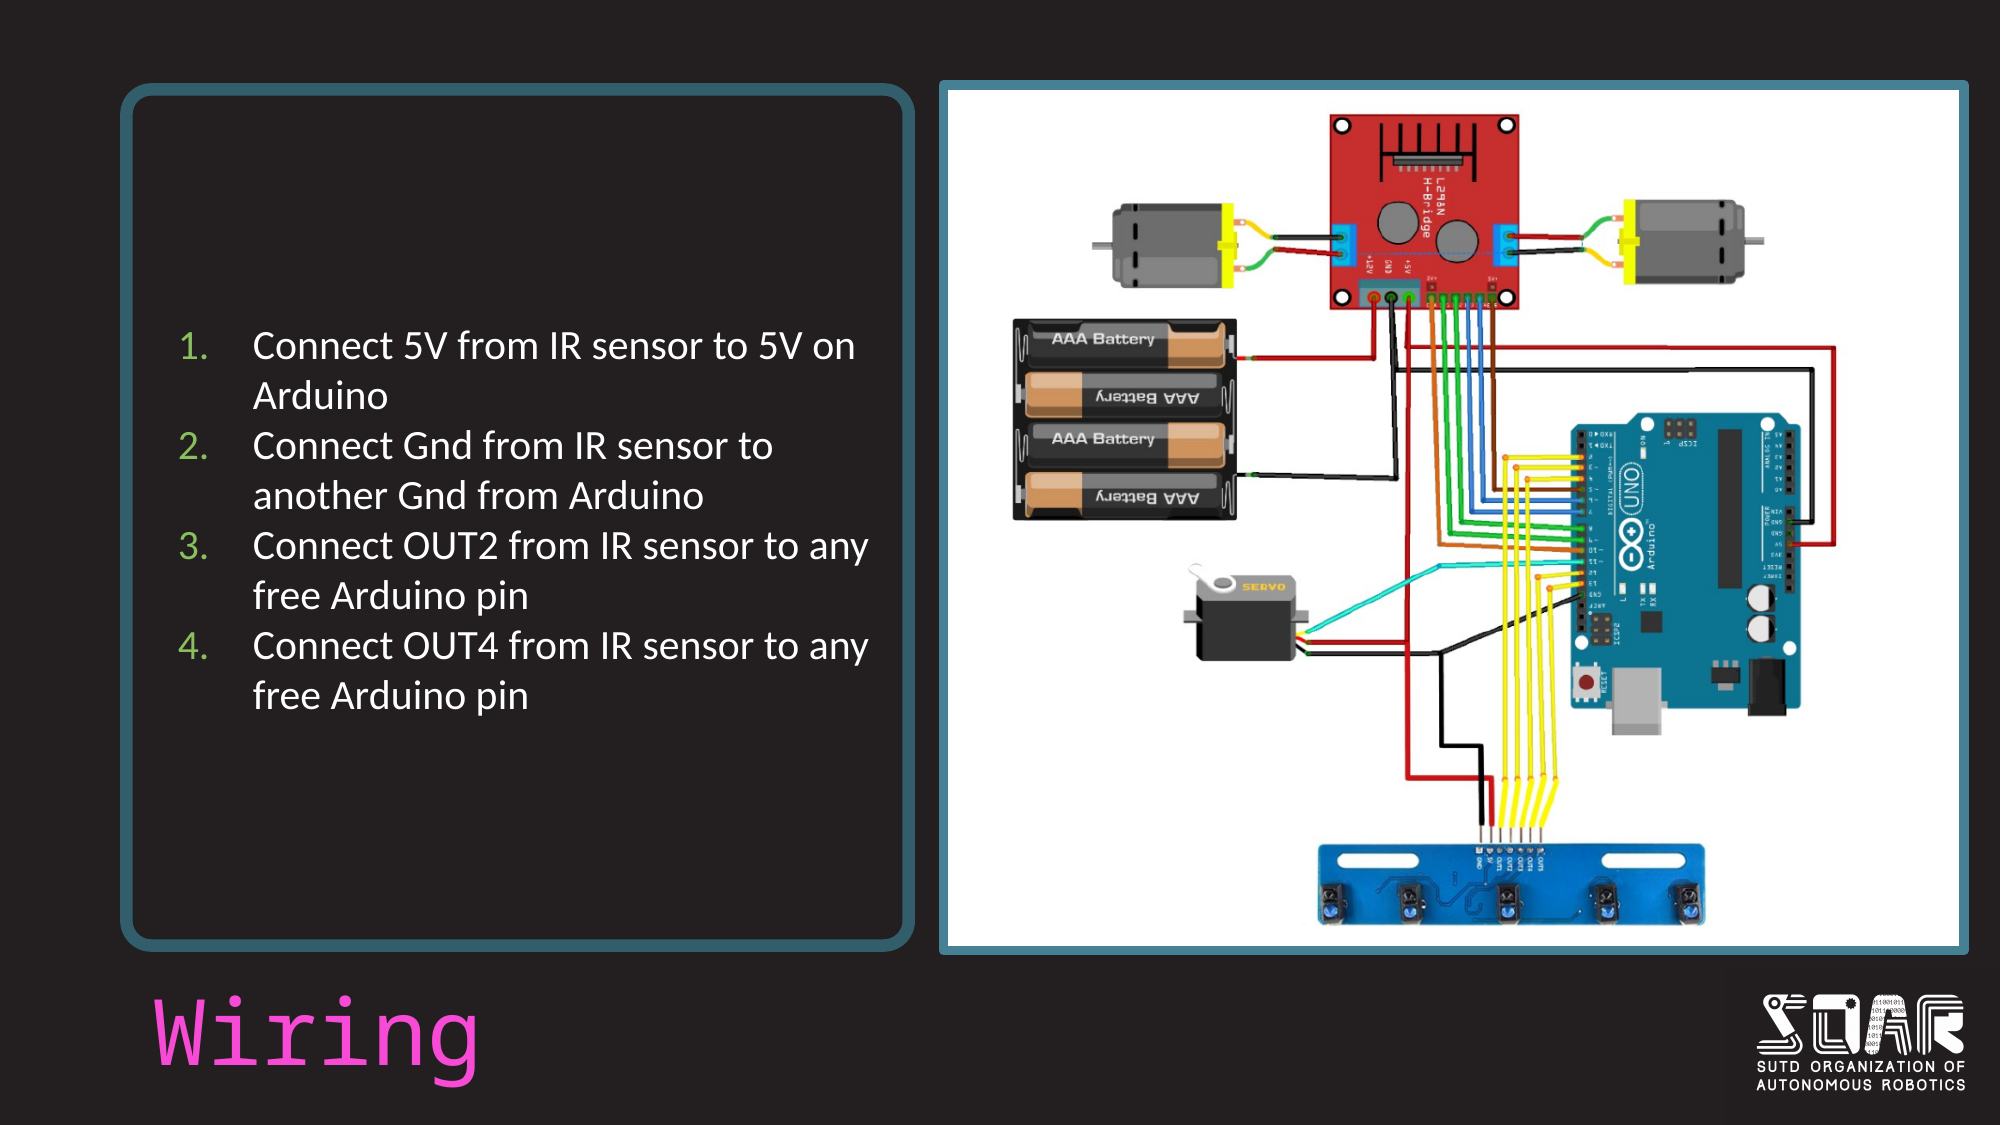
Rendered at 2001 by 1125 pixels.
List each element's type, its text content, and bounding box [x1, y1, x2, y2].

picture [947, 89, 1960, 946]
text_box Connect 5V from IR sensor to 5V on Arduino Connect Gnd from IR sensor to another Gnd from Arduino Connect OUT2 from IR sensor to any free Arduino pin Connect OUT4 from IR sensor to any free Arduino pin [125, 88, 910, 945]
picture [1725, 967, 2000, 1125]
title Wiring [137, 945, 1863, 1125]
